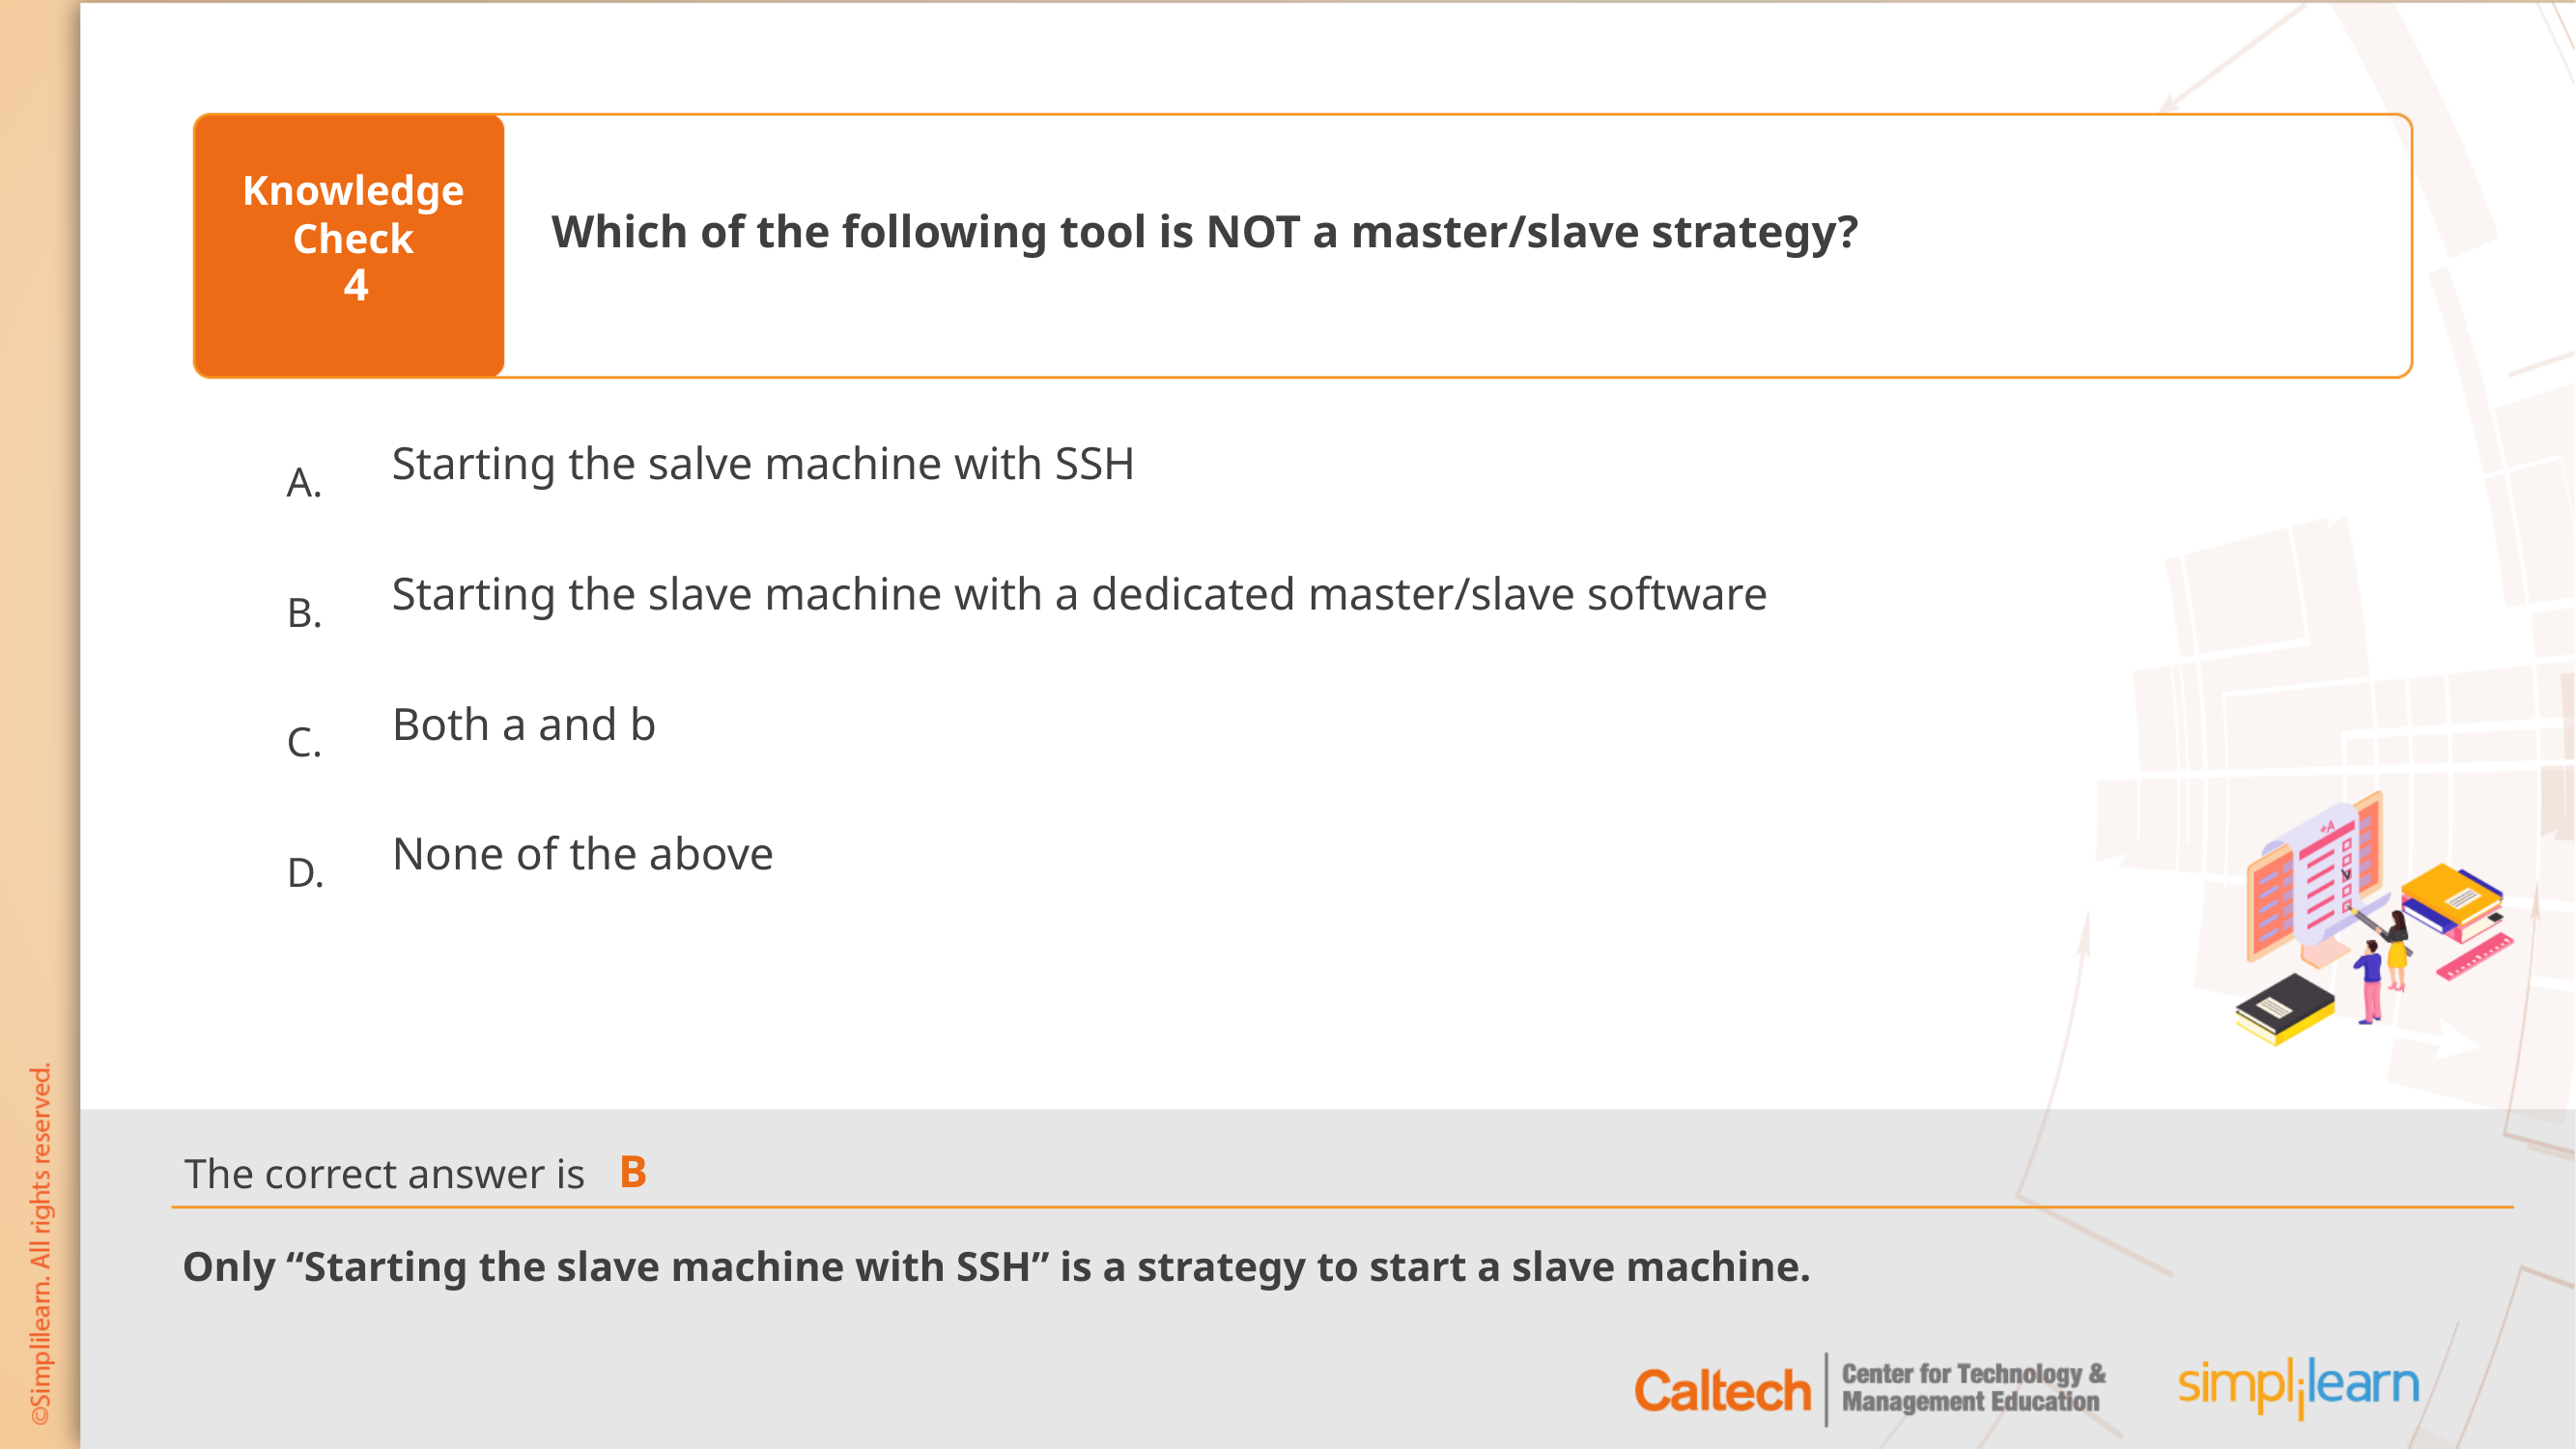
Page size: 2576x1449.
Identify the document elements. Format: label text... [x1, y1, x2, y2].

picture [0, 0, 2576, 1449]
list Starting the salve machine with SSH [369, 441, 2152, 554]
list Starting the slave machine with a dedicated master/slave software [369, 572, 2152, 684]
list None of the above [369, 832, 2152, 944]
text_box Only “Starting the slave machine with SSH” is a strategy to start a slave machine. [167, 1234, 2341, 1297]
list Both a and b [369, 701, 2152, 813]
list B [595, 1122, 2573, 1198]
list 4 [217, 255, 488, 363]
list Which of the following tool is NOT a master/slave strategy? [537, 120, 2490, 347]
